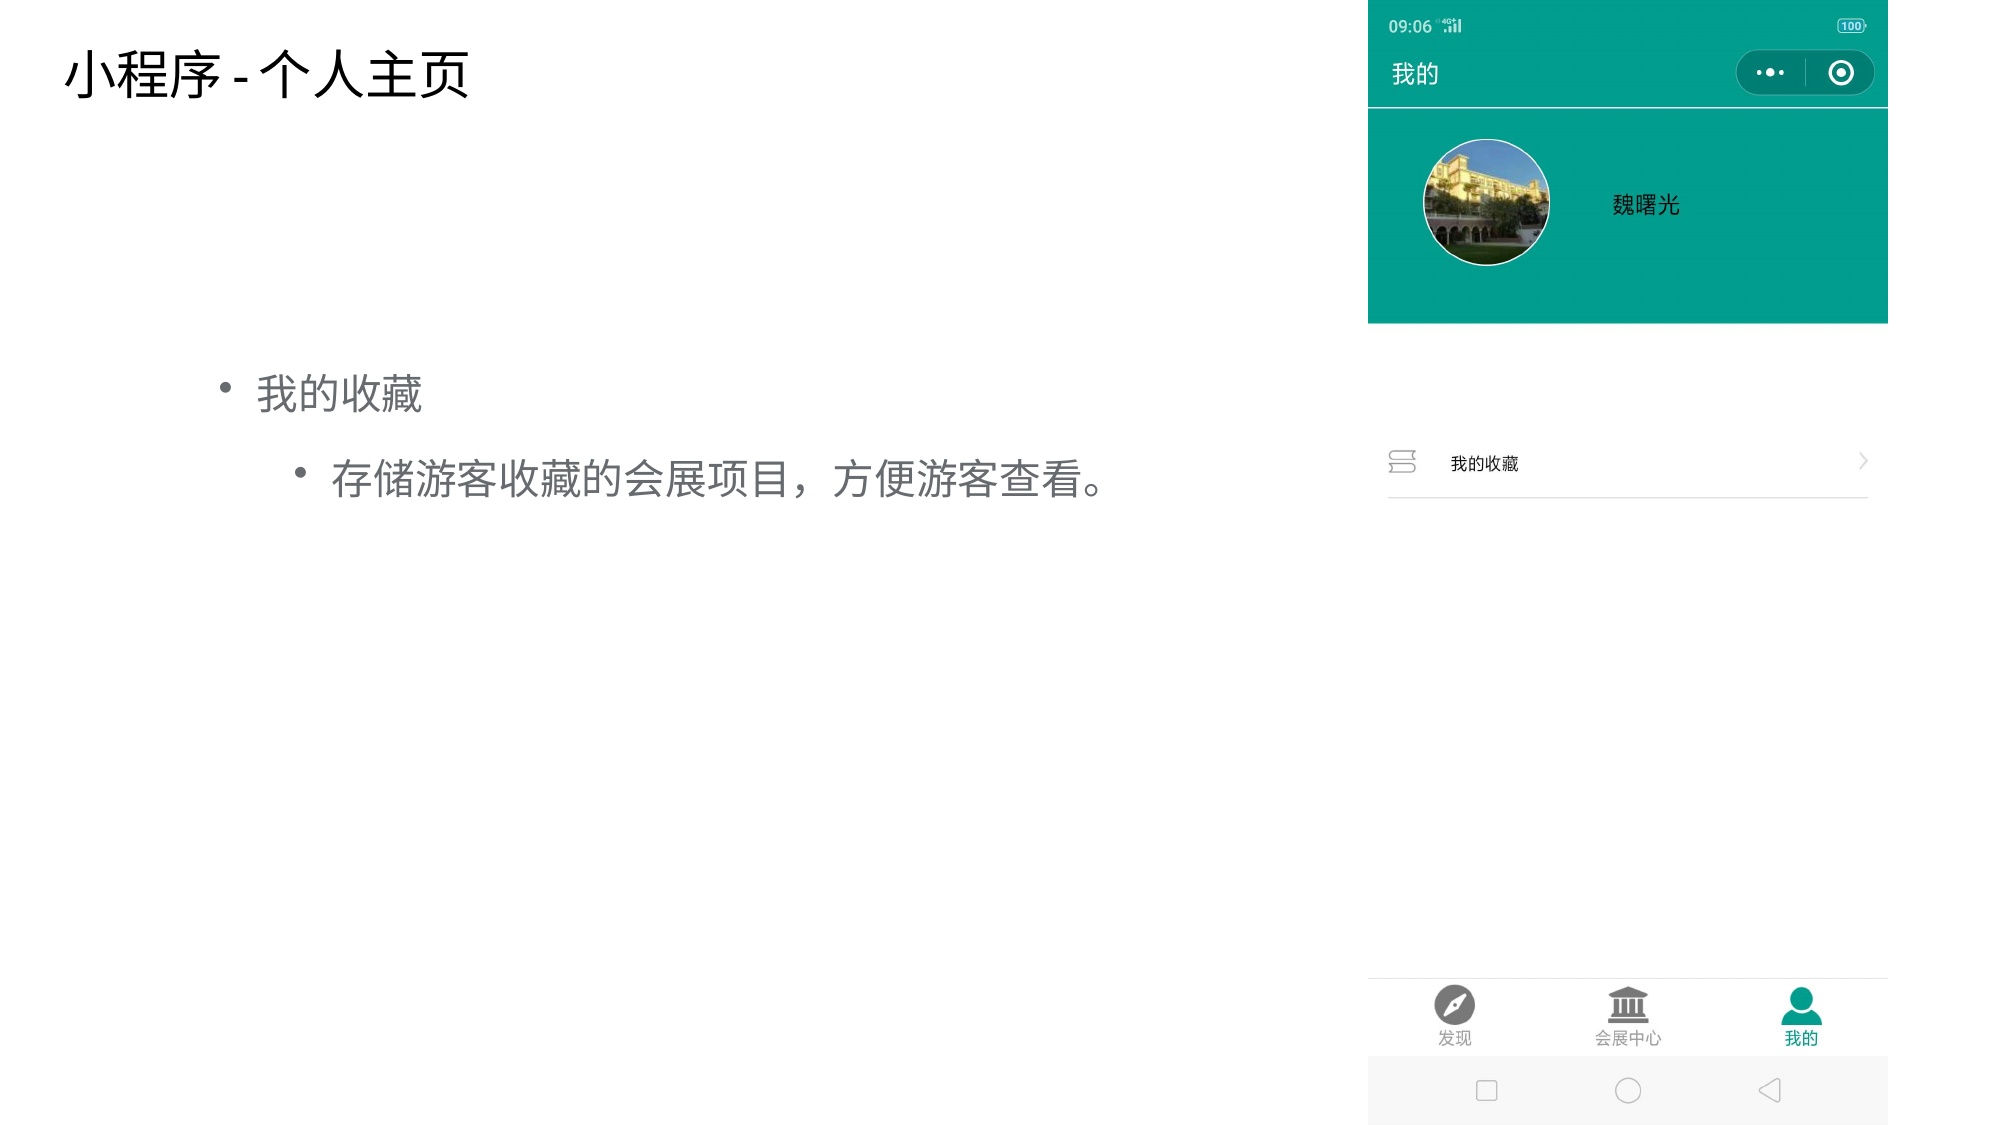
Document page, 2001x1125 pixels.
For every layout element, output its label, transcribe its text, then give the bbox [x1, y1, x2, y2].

text_box 小程序-个人主页 [20, 8, 515, 152]
text_box 我的收藏 存储游客收藏的会展项目，方便游客查看。 [166, 275, 1368, 1021]
picture [1368, 0, 1888, 1125]
